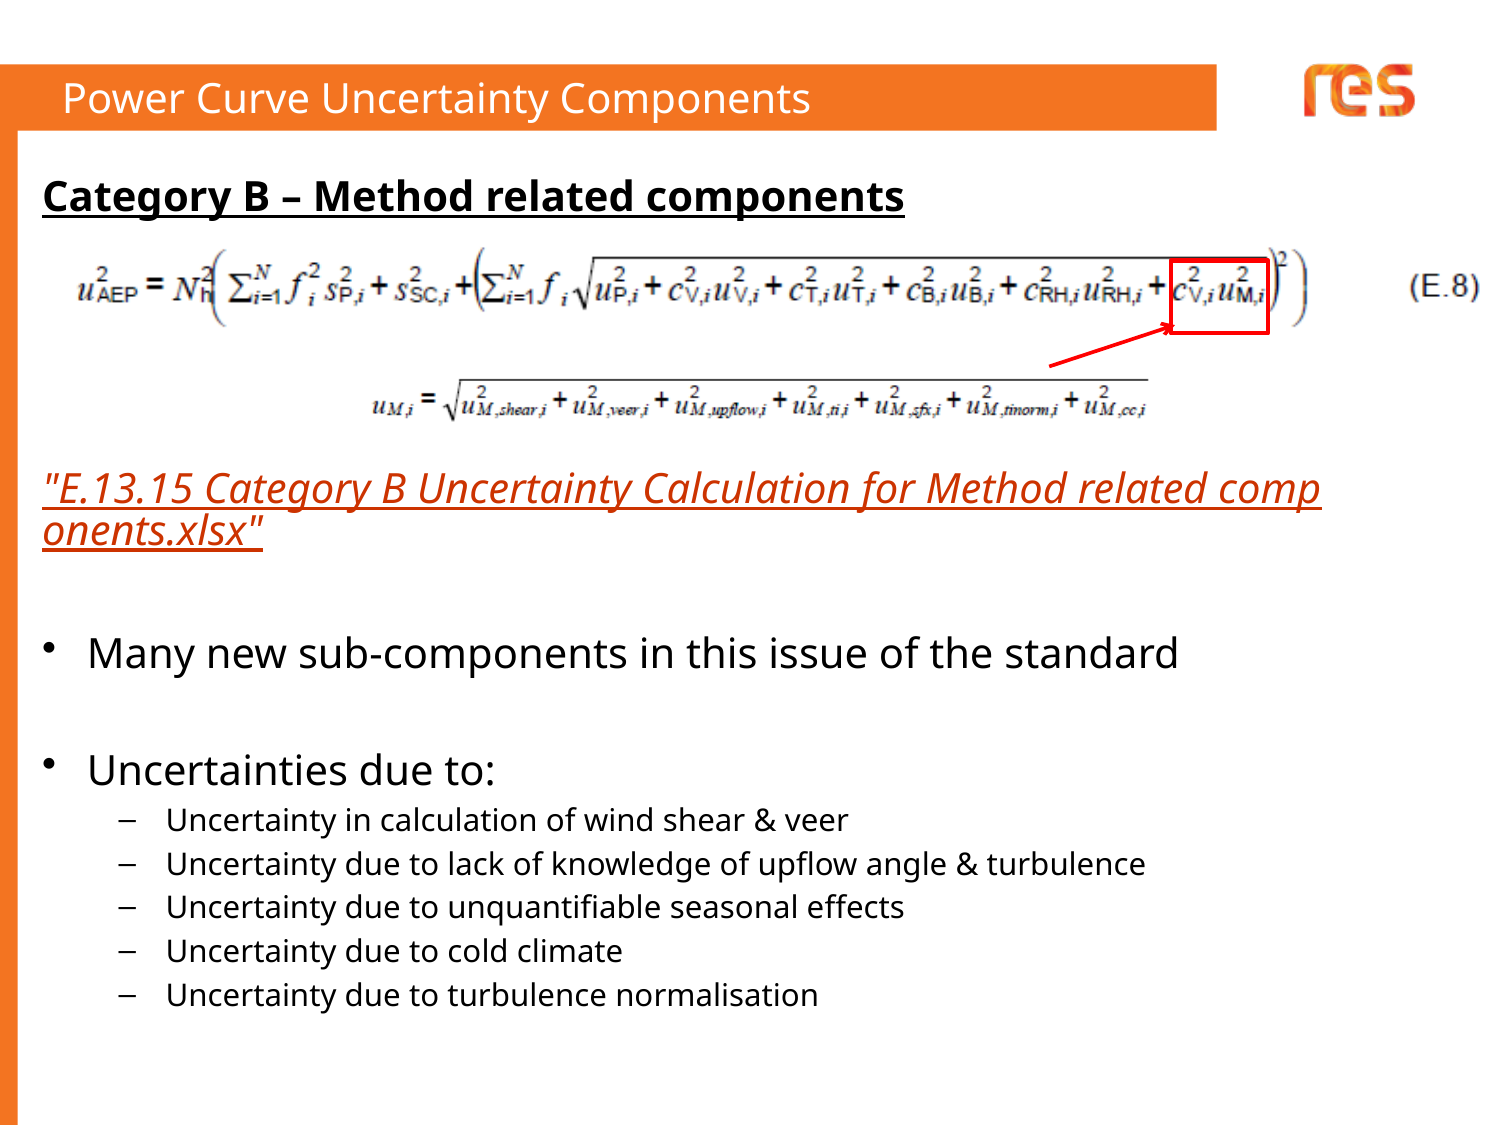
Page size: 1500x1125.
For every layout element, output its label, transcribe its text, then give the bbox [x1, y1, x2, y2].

list Category B – Method related components "E.13.15 Category B Uncertainty Calculation for Method related components.xlsx" Many new sub-components in this issue of the standard Uncertainties due to: Uncertainty in calculation of wind shear & veer Uncertainty due to lack of knowledge of upflow angle & turbulence Uncertainty due to unquantifiable seasonal effects Uncertainty due to cold climate Uncertainty due to turbulence normalisation [26, 162, 1353, 1012]
picture [353, 368, 1172, 442]
title Power Curve Uncertainty Components [46, 70, 954, 124]
picture [36, 236, 1500, 346]
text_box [1048, 324, 1176, 367]
picture [1302, 63, 1416, 119]
